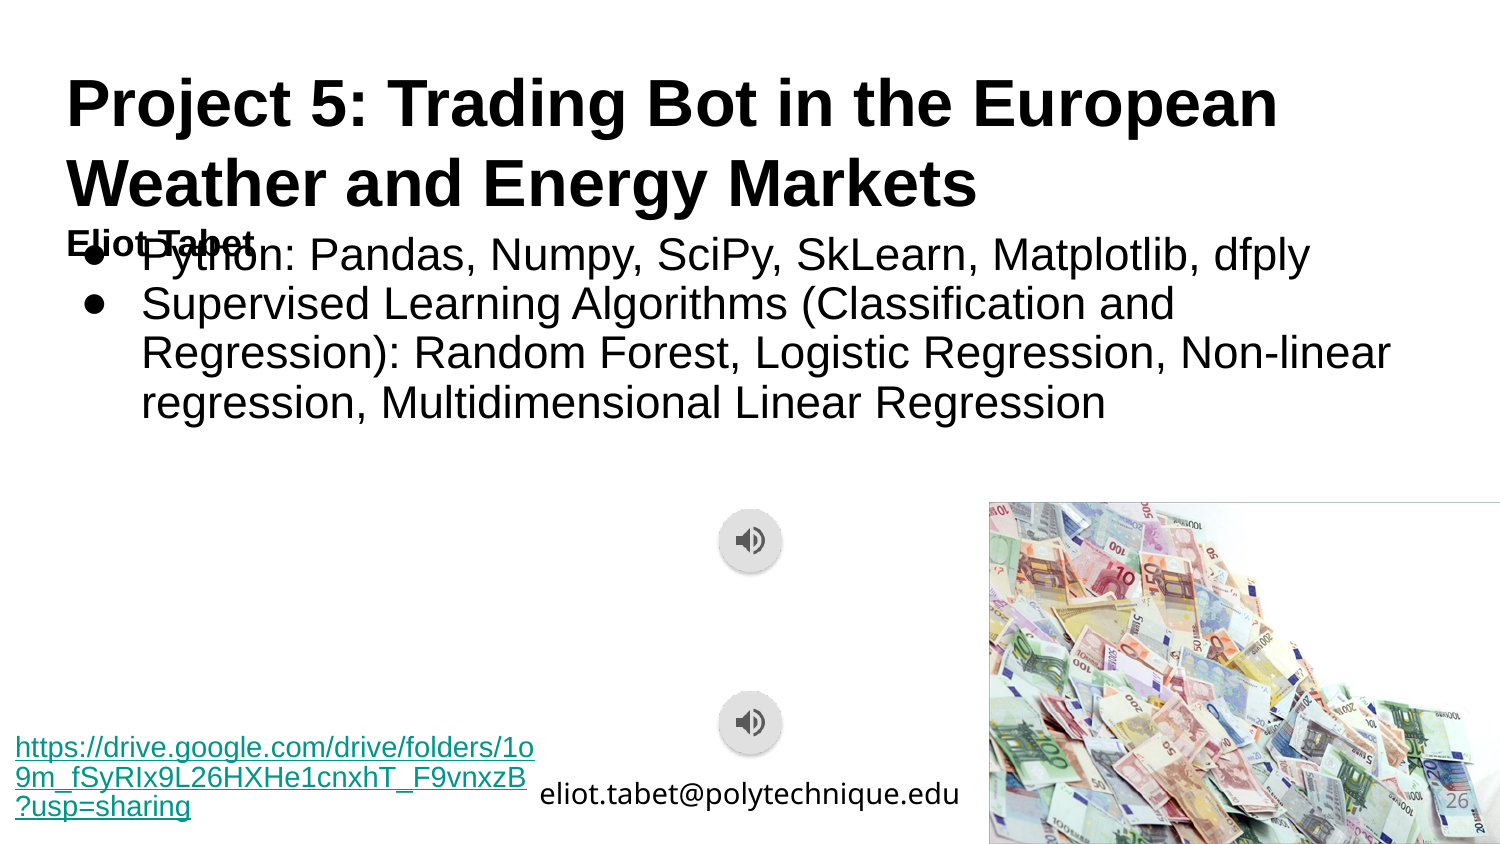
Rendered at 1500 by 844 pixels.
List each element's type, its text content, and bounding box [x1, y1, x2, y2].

title Project 5: Trading Bot in the European Weather and Energy Markets Eliot Tabet [51, 44, 1449, 147]
picture [712, 684, 788, 761]
picture [712, 502, 788, 578]
text_box https://drive.google.com/drive/folders/1o9m_fSyRIx9L26HXHe1cnxhT_F9vnxzB?usp=sharing [0, 713, 551, 844]
text_box eliot.tabet@polytechnique.edu [551, 759, 984, 844]
picture [989, 502, 1500, 844]
list Python: Pandas, Numpy, SciPy, SkLearn, Matplotlib, dfply Supervised Learning Algorithms (Classification and Regression): Random Forest, Logistic Regression, Non-linear regression, Multidimensional Linear Regression [51, 215, 1449, 732]
